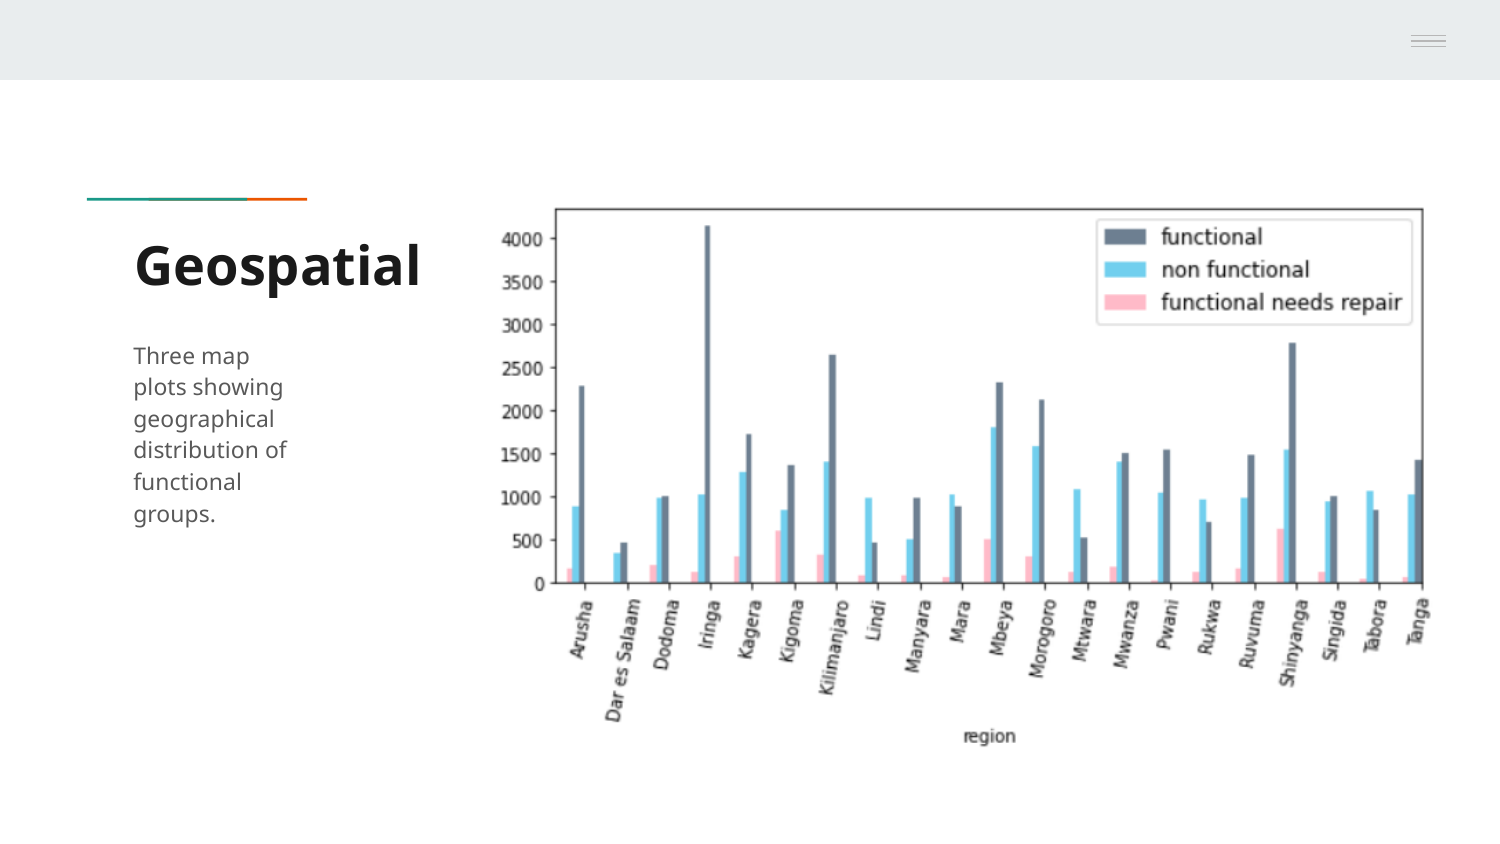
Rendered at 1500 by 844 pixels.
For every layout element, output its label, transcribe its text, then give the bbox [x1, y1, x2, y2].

picture [481, 184, 1451, 754]
title Geospatial [119, 216, 476, 309]
list Three map plots showing geographical distribution of functional groups. [118, 322, 315, 684]
